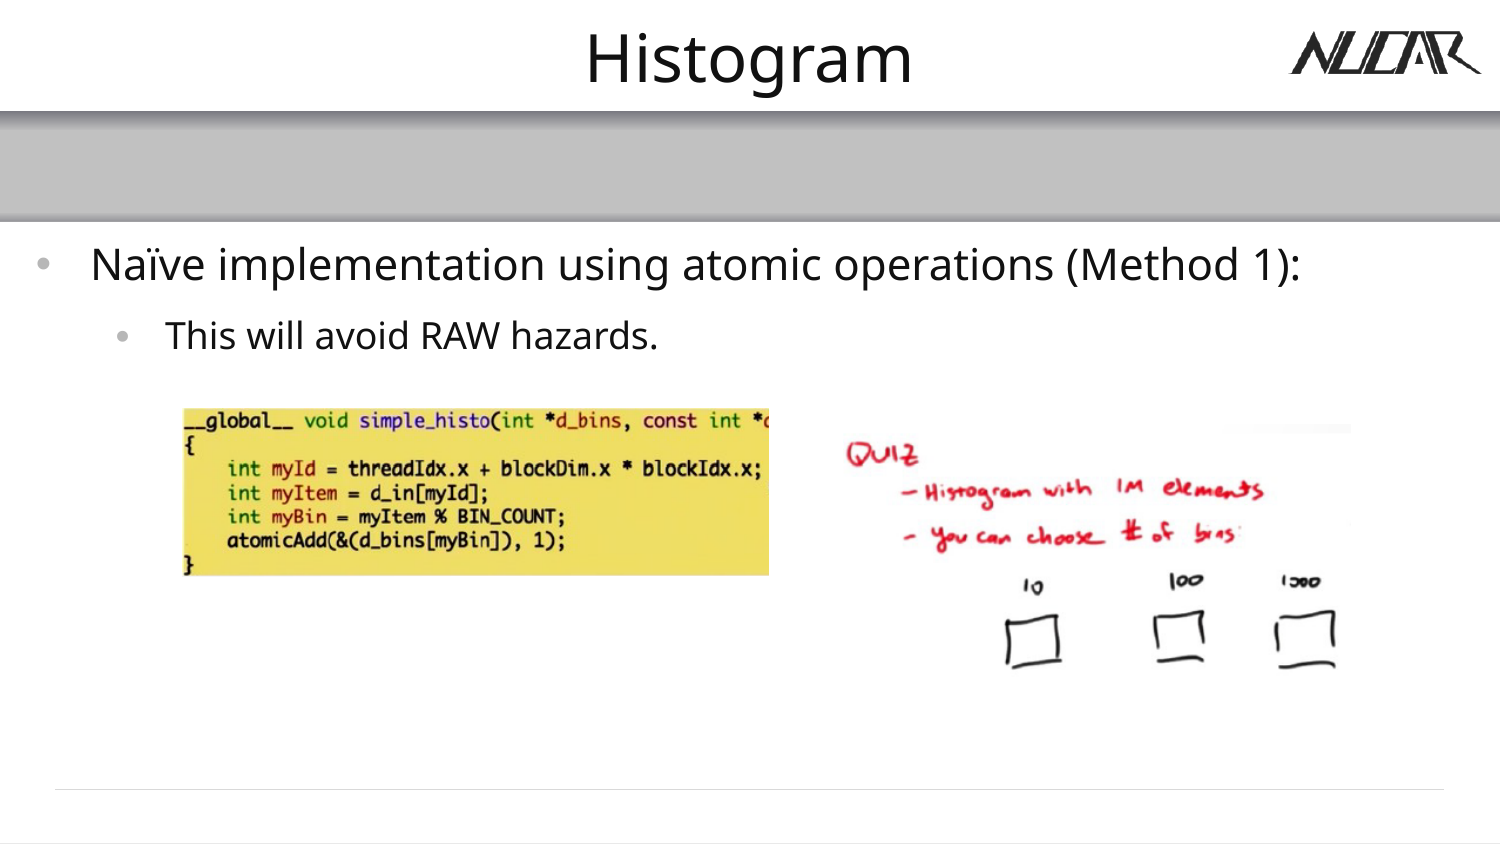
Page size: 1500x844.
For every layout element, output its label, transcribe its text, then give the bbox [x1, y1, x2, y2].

picture [181, 408, 769, 577]
list Naïve implementation using atomic operations (Method 1): This will avoid RAW hazards. [0, 221, 1500, 735]
picture [842, 424, 1351, 684]
title Histogram [97, 0, 1403, 111]
